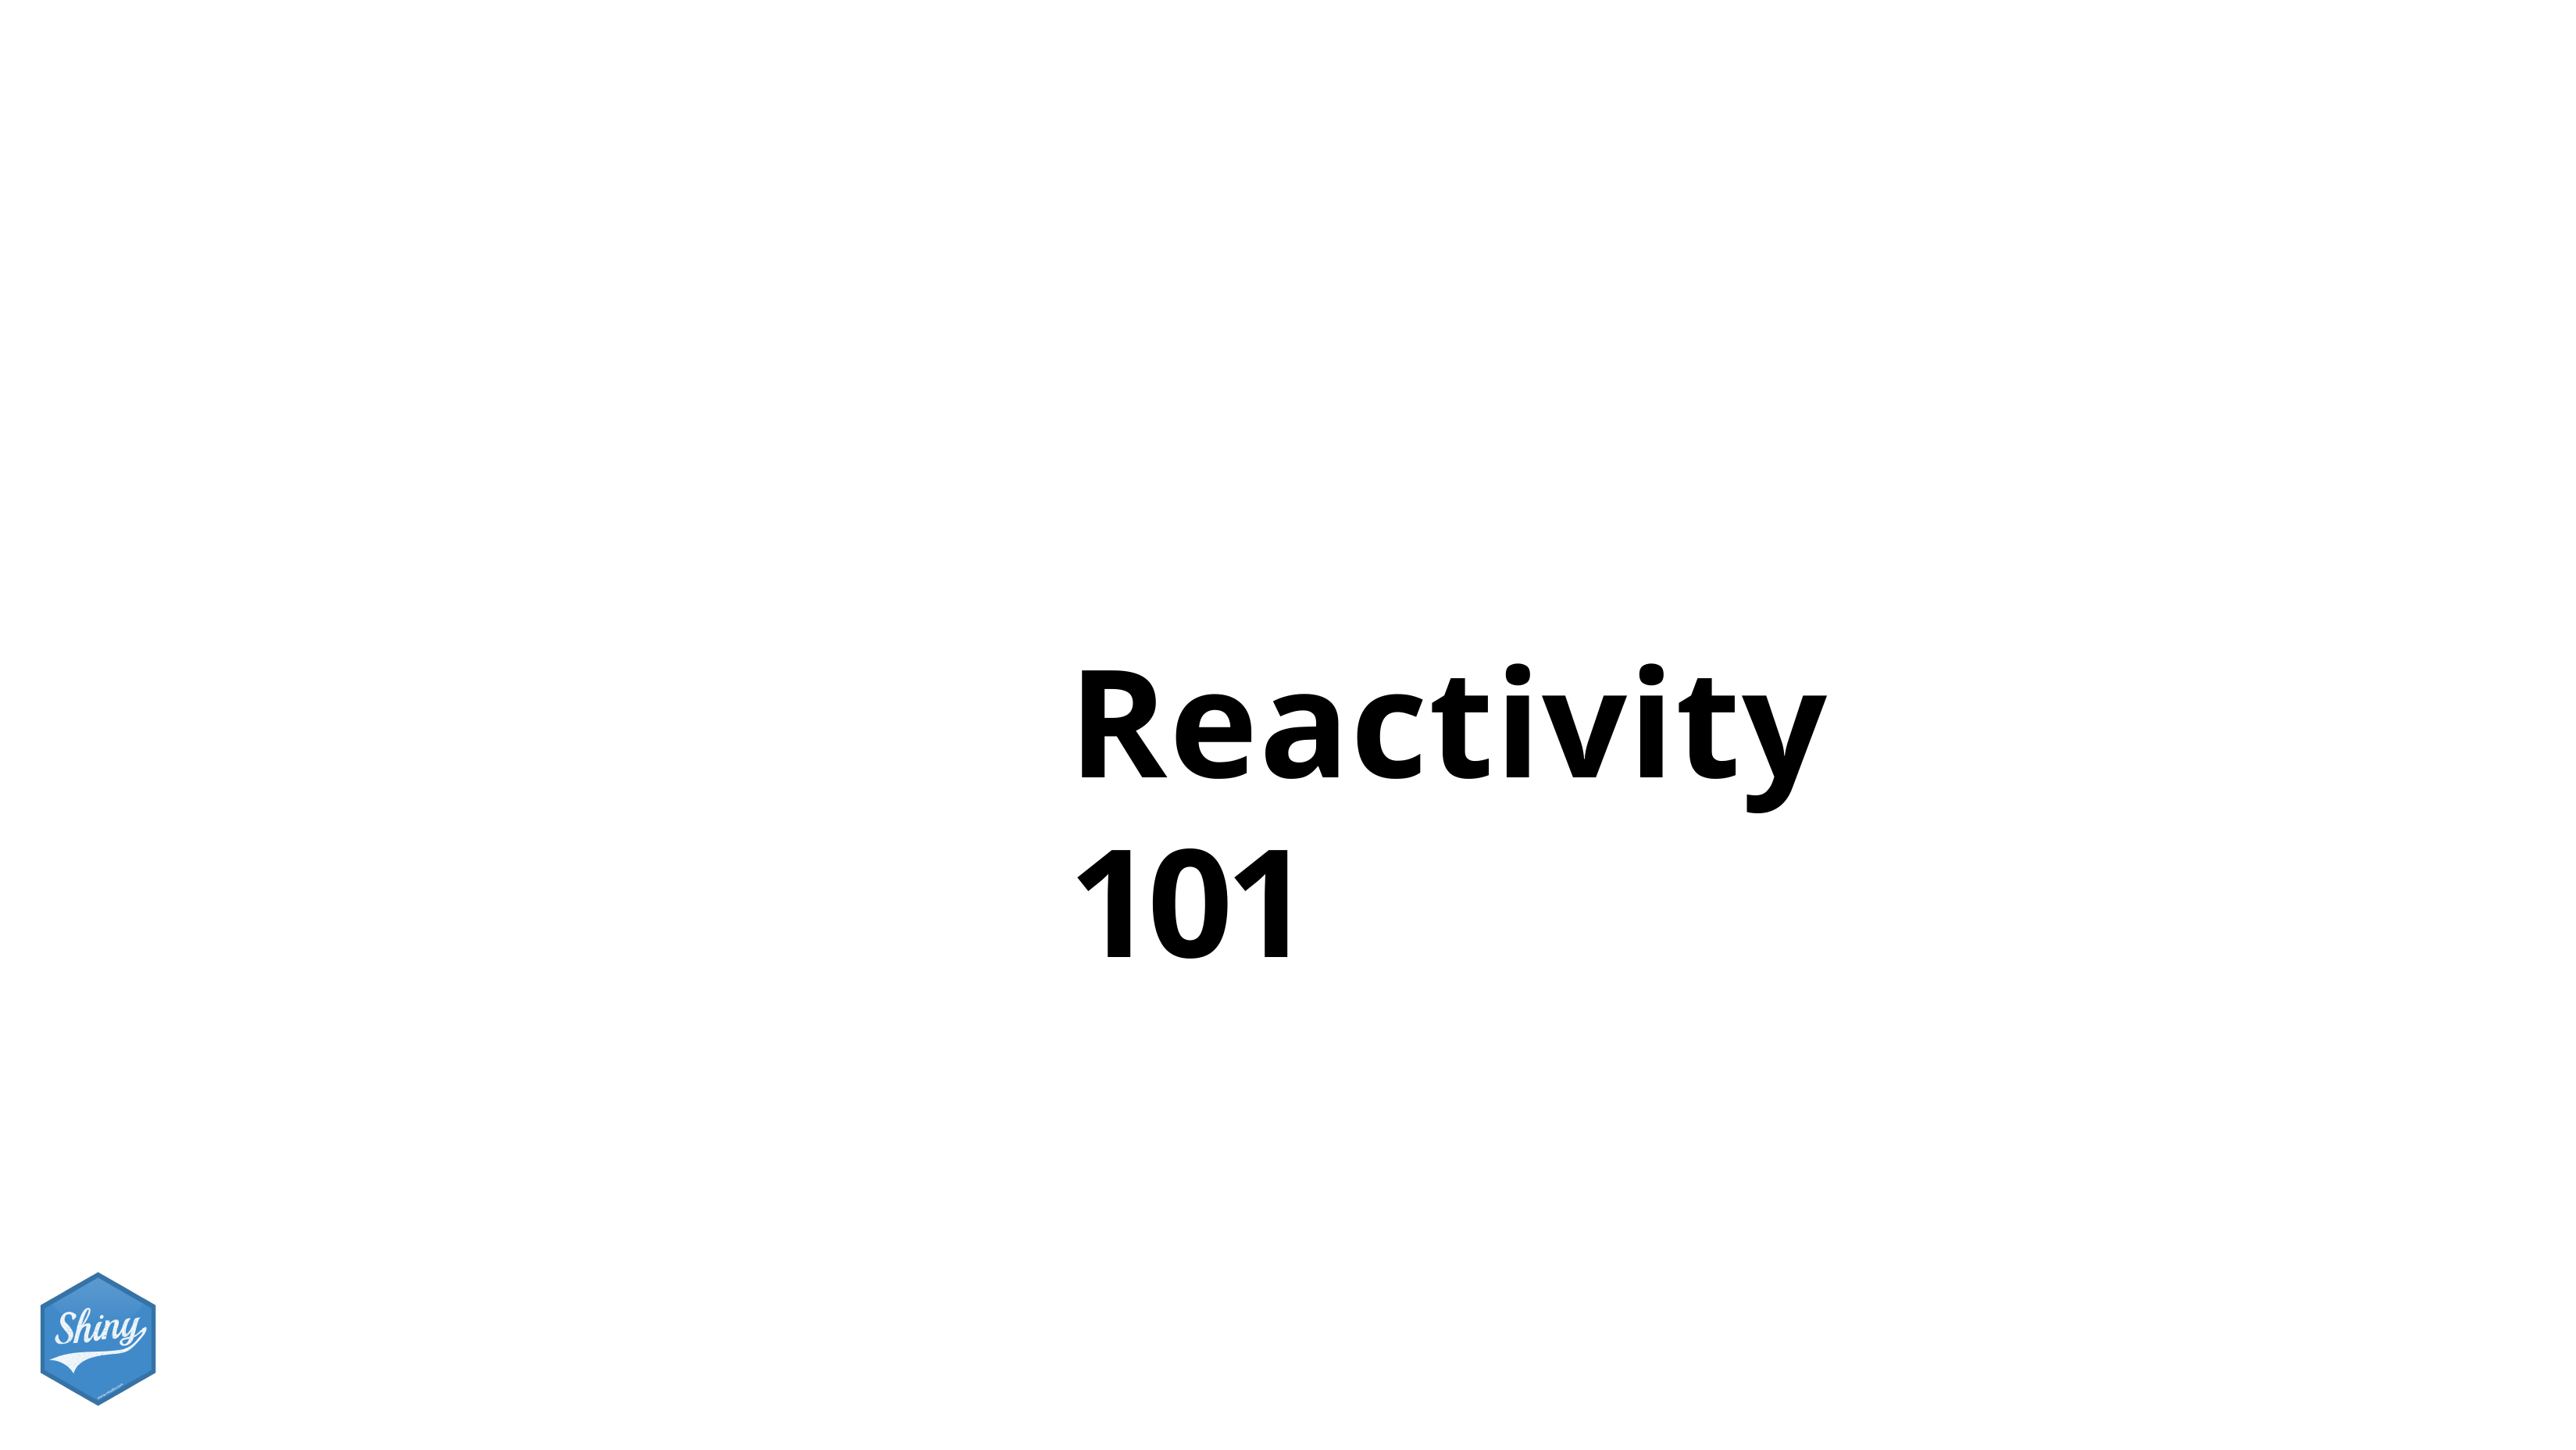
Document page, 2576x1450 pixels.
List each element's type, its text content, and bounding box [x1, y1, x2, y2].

picture [40, 1272, 156, 1406]
title Reactivity 101 [1067, 626, 2060, 988]
